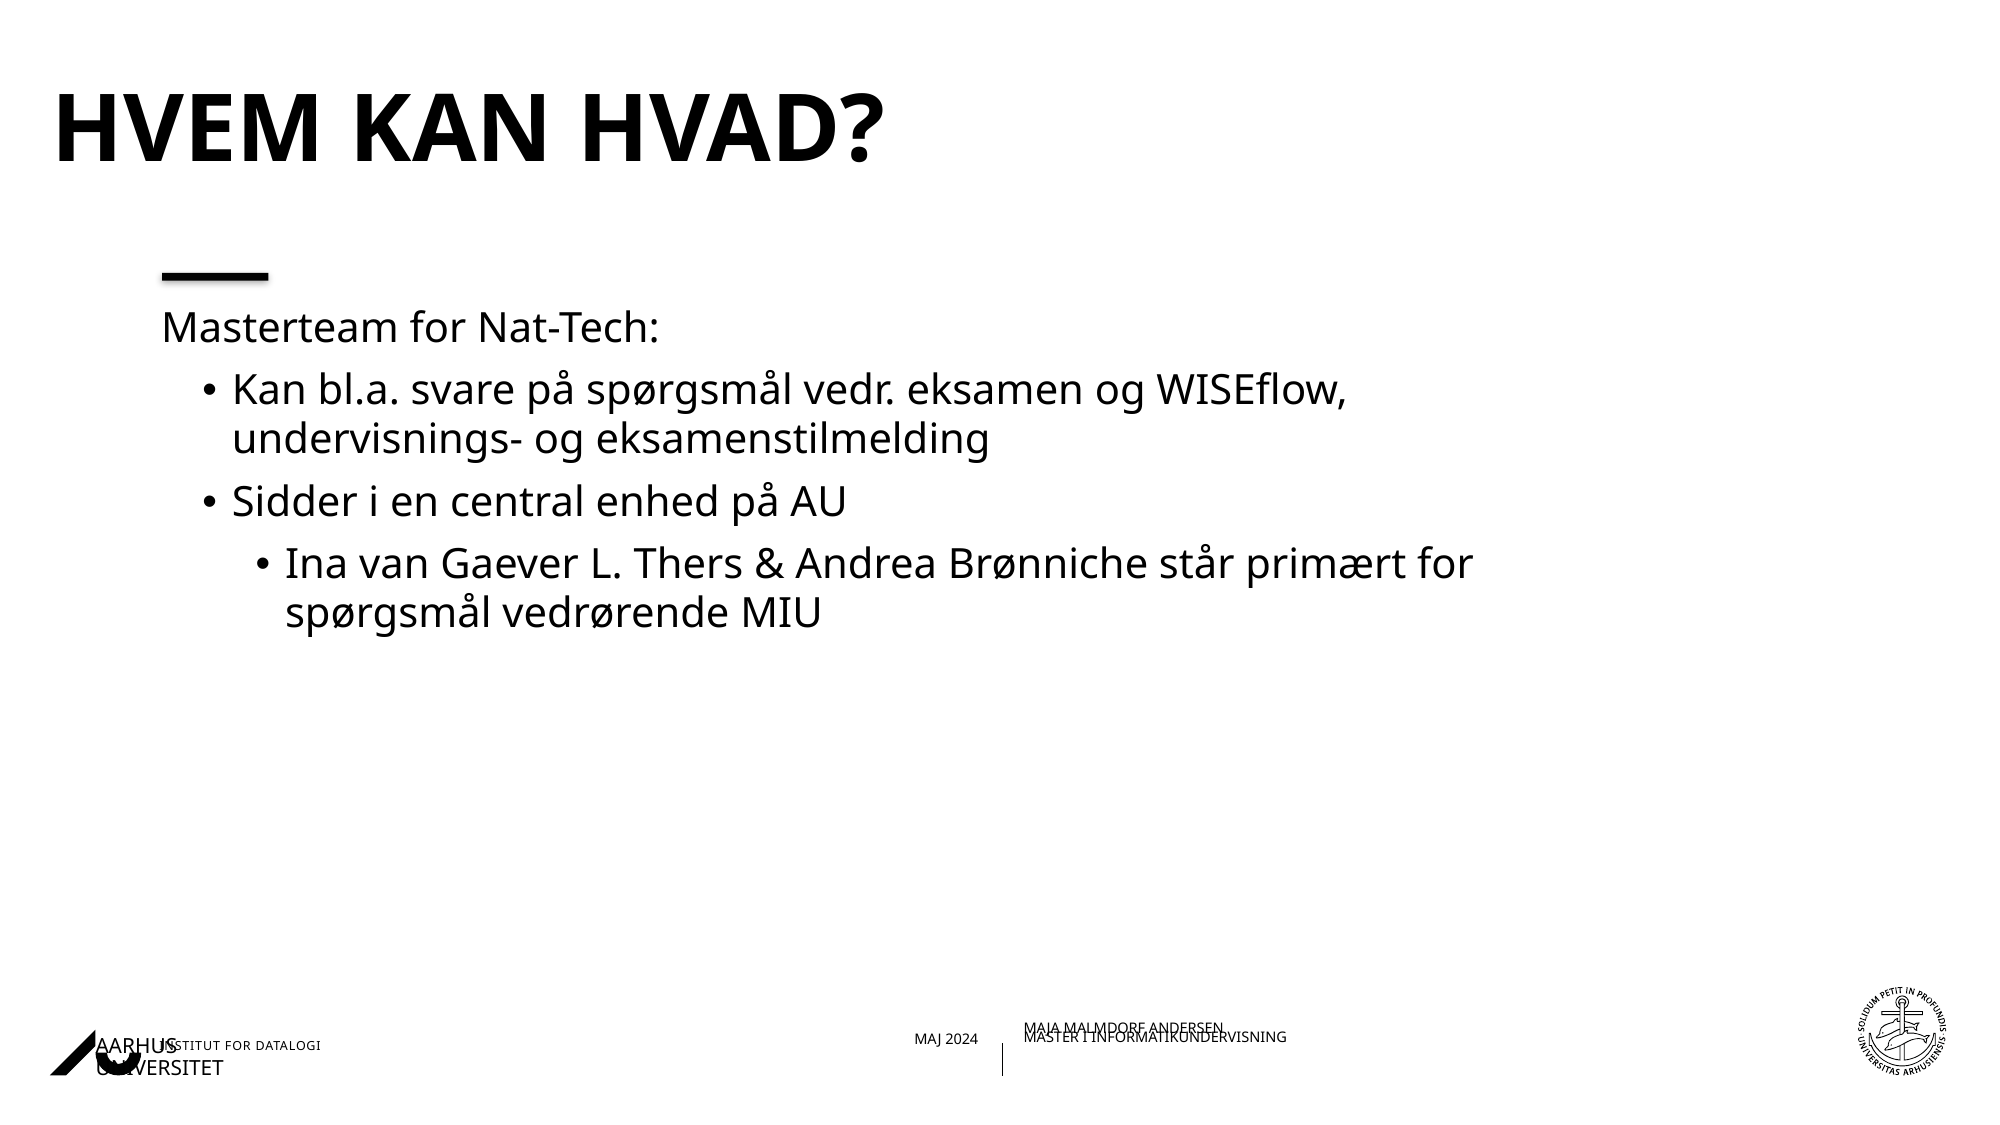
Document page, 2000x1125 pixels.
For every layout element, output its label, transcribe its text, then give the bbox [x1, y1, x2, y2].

text_box Masterteam for Nat-Tech: Kan bl.a. svare på spørgsmål vedr. eksamen og WISEflow, undervisnings- og eksamenstilmelding Sidder i en central enhed på AU Ina van Gaever L. Thers & Andrea Brønniche står primært for spørgsmål vedrørende MIU [161, 302, 1520, 681]
title Hvem kan hvad? [51, 24, 1948, 240]
